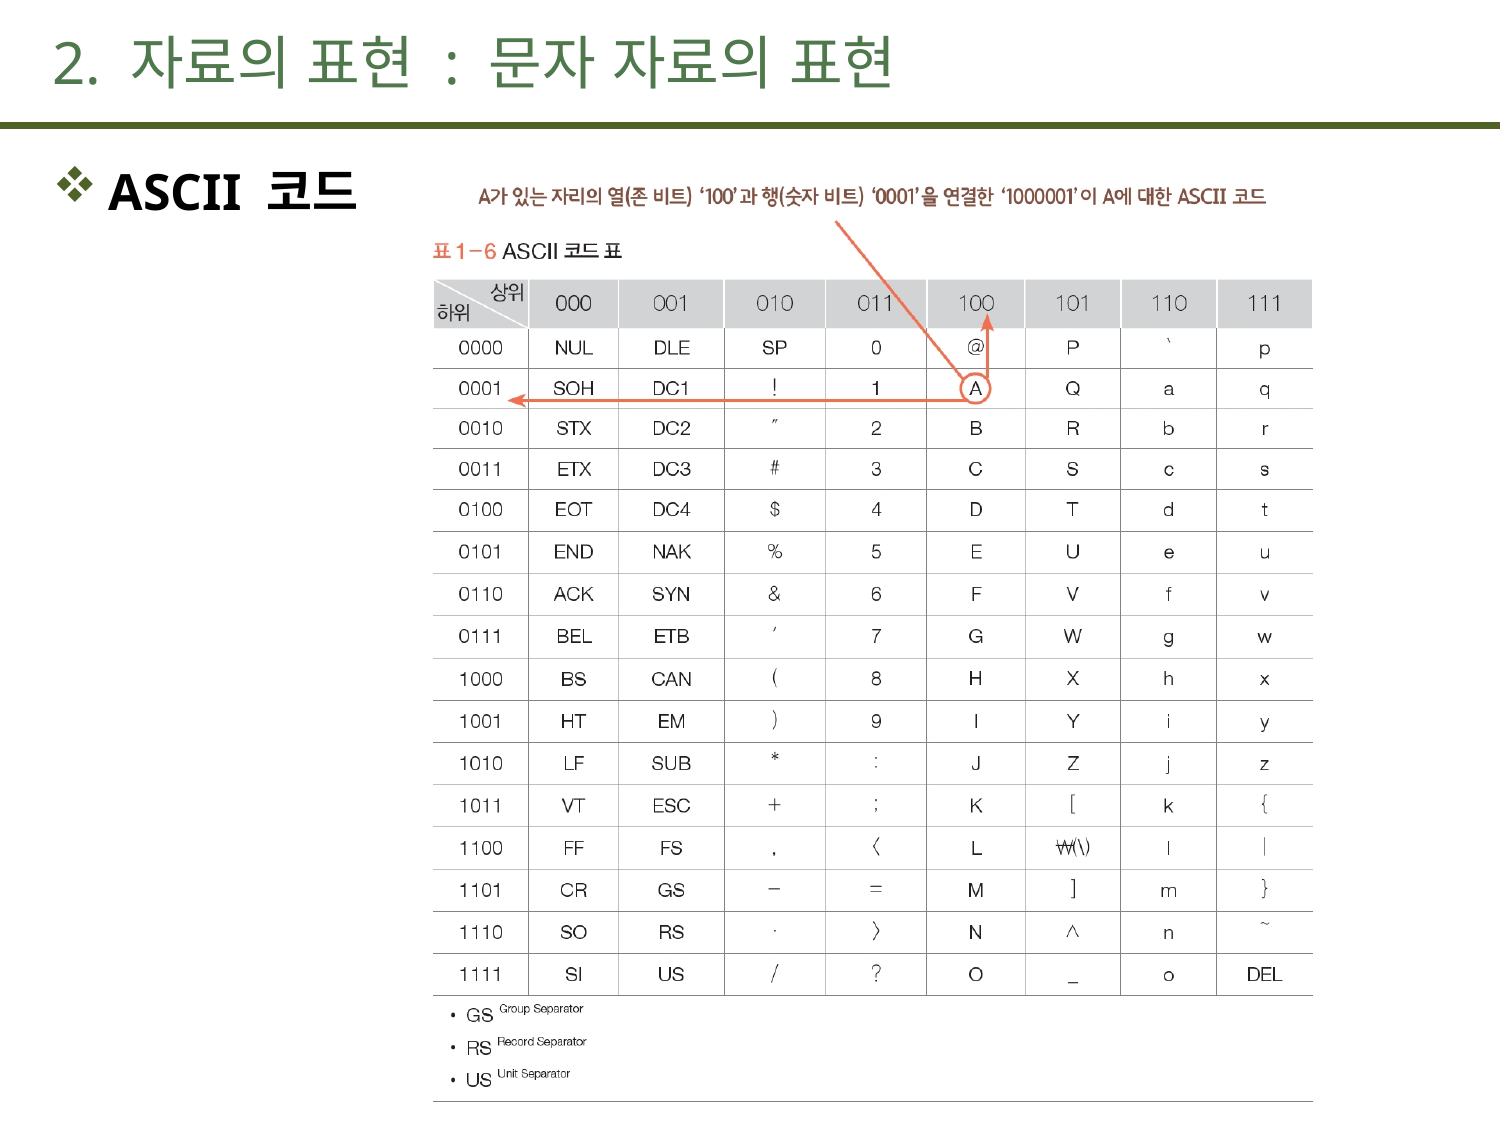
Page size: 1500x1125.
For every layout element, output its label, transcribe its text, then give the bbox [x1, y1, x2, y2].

title 2. 자료의 표현 : 문자 자료의 표현 [37, 13, 1278, 109]
picture [418, 169, 1329, 1114]
list ASCII 코드 [37, 152, 1463, 1091]
